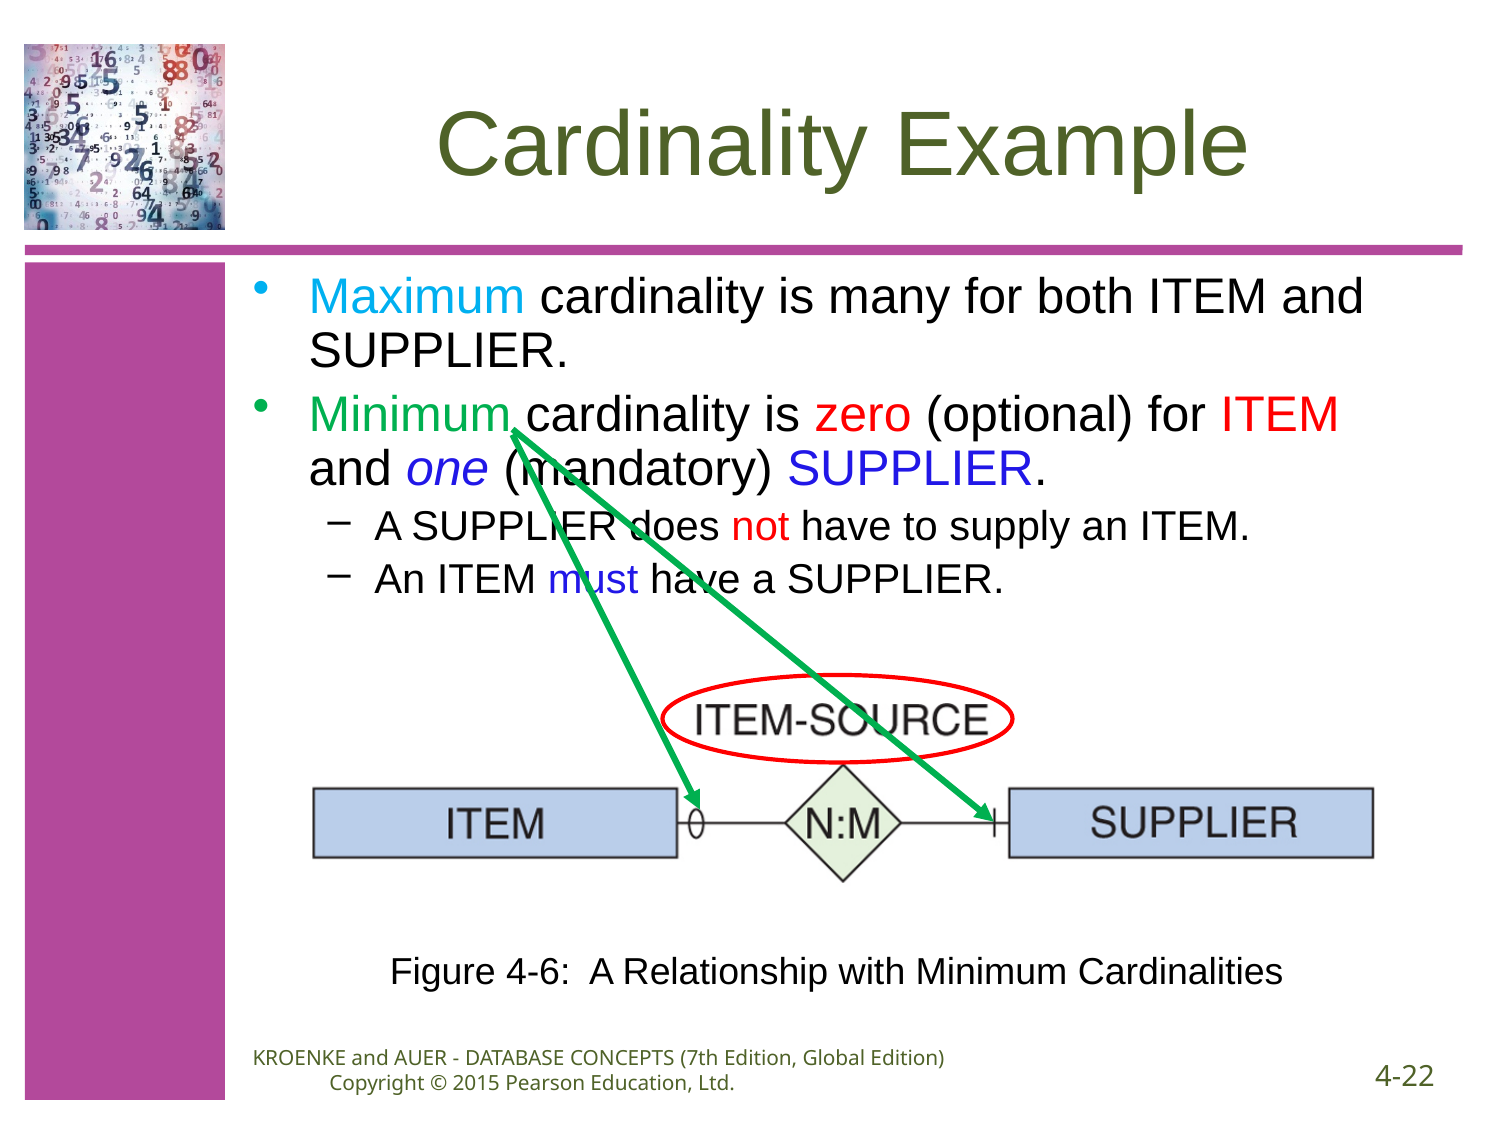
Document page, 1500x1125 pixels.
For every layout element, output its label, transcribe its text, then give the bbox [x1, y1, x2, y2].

slide_number 4-22 [1287, 1049, 1451, 1103]
title Cardinality Example [237, 44, 1451, 233]
list Maximum cardinality is many for both ITEM and SUPPLIER. Minimum cardinality is zero (optional) for ITEM and one (mandatory) SUPPLIER. A SUPPLIER does not have to supply an ITEM. An ITEM must have a SUPPLIER. [237, 262, 1426, 663]
picture [24, 44, 225, 230]
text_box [512, 428, 994, 822]
picture [312, 703, 1376, 888]
text_box Figure 4-6: A Relationship with Minimum Cardinalities [375, 939, 1325, 1000]
footer KROENKE and AUER - DATABASE CONCEPTS (7th Edition, Global Edition) Copyright © 2015 Pearson Education, Ltd. [237, 1037, 1088, 1104]
